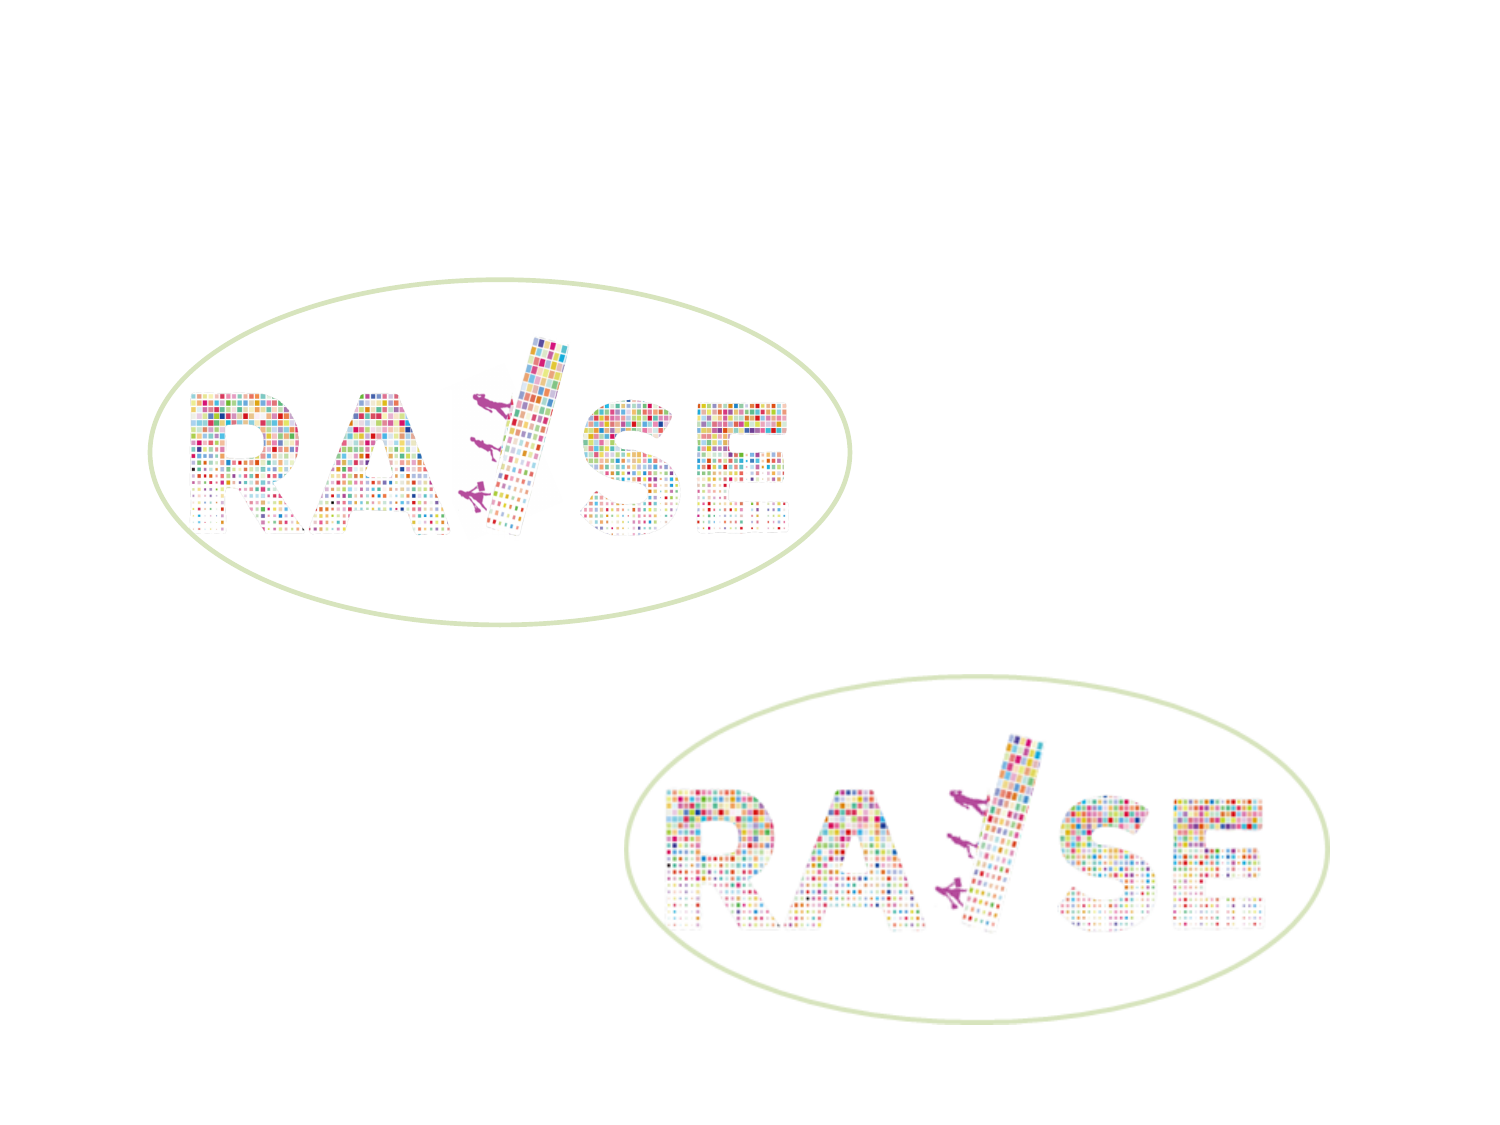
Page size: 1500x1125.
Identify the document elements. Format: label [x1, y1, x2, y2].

picture [624, 674, 1330, 1026]
text_box [149, 279, 851, 626]
